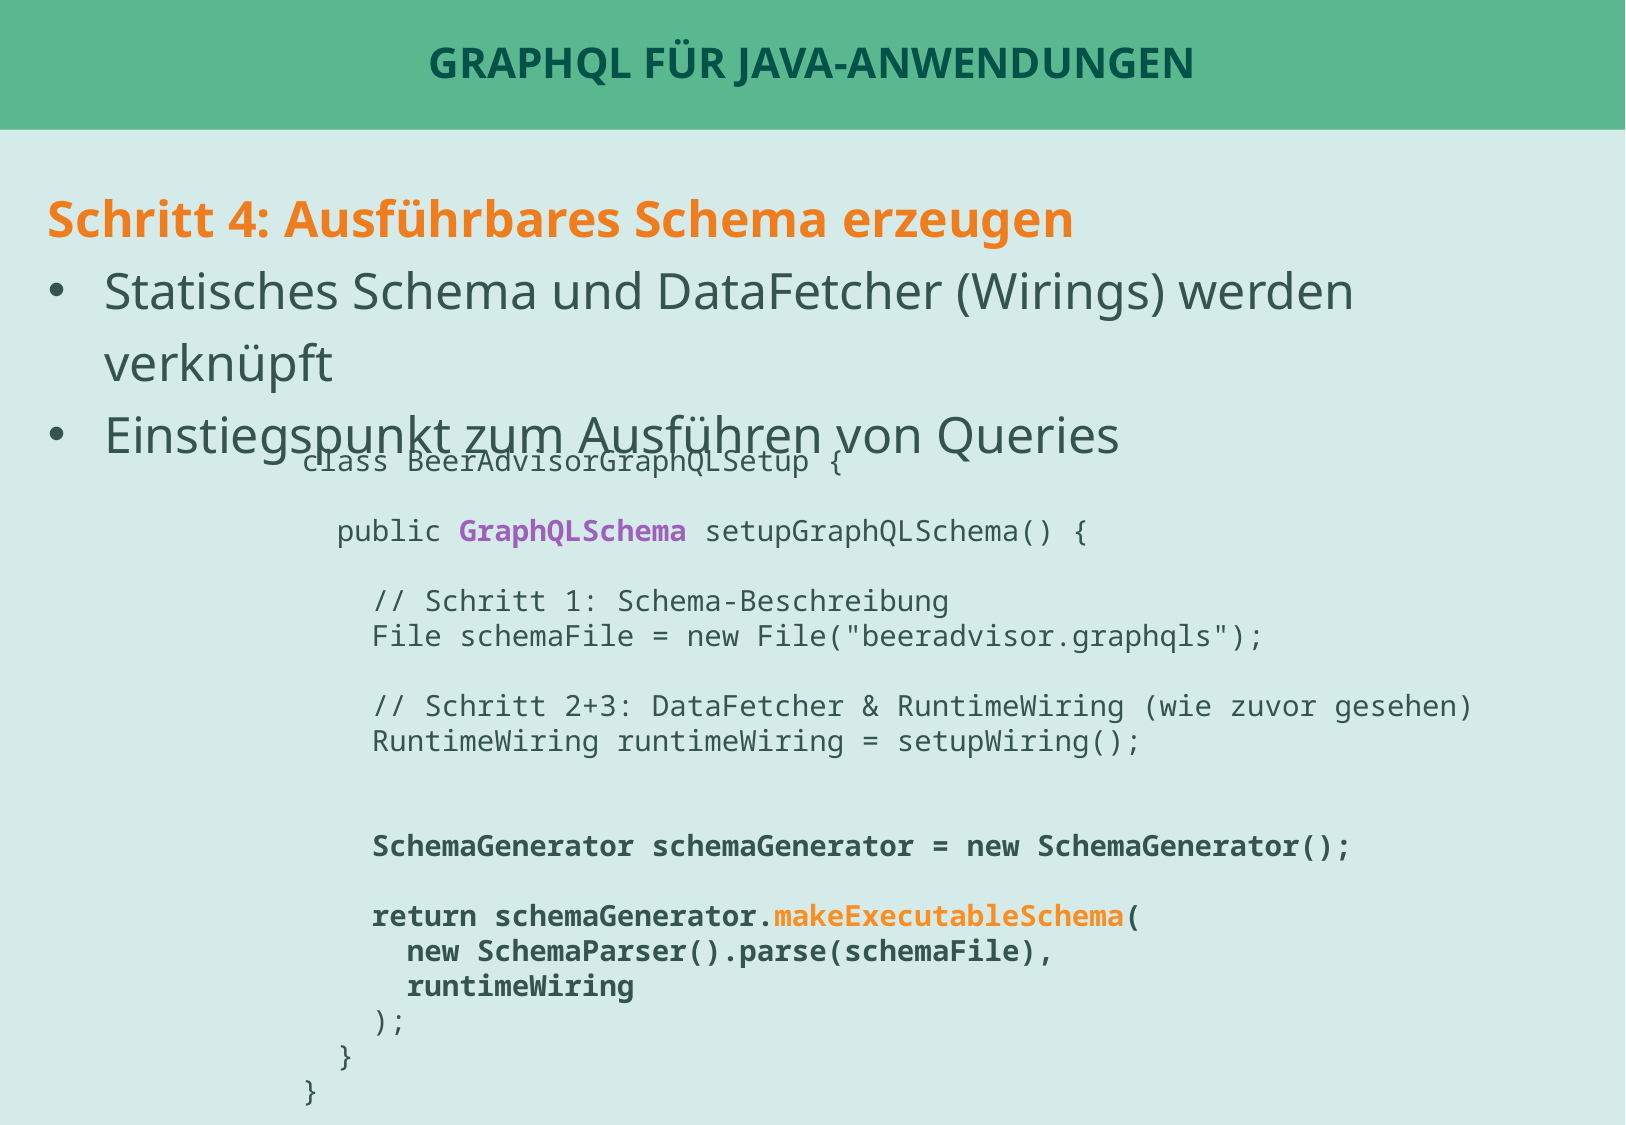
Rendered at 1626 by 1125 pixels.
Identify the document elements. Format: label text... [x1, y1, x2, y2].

text_box class BeerAdvisorGraphQLSetup { public GraphQLSchema setupGraphQLSchema() { // Schritt 1: Schema-Beschreibung File schemaFile = new File("beeradvisor.graphqls"); // Schritt 2+3: DataFetcher & RuntimeWiring (wie zuvor gesehen) RuntimeWiring runtimeWiring = setupWiring(); SchemaGenerator schemaGenerator = new SchemaGenerator(); return schemaGenerator.makeExecutableSchema( new SchemaParser().parse(schemaFile), runtimeWiring ); } } [287, 435, 1625, 1115]
text_box Schritt 4: Ausführbares Schema erzeugen Statisches Schema und DataFetcher (Wirings) werden verknüpft Einstiegspunkt zum Ausführen von Queries [33, 168, 1557, 471]
title GraphQL für Java-Anwendungen [0, 0, 1625, 130]
